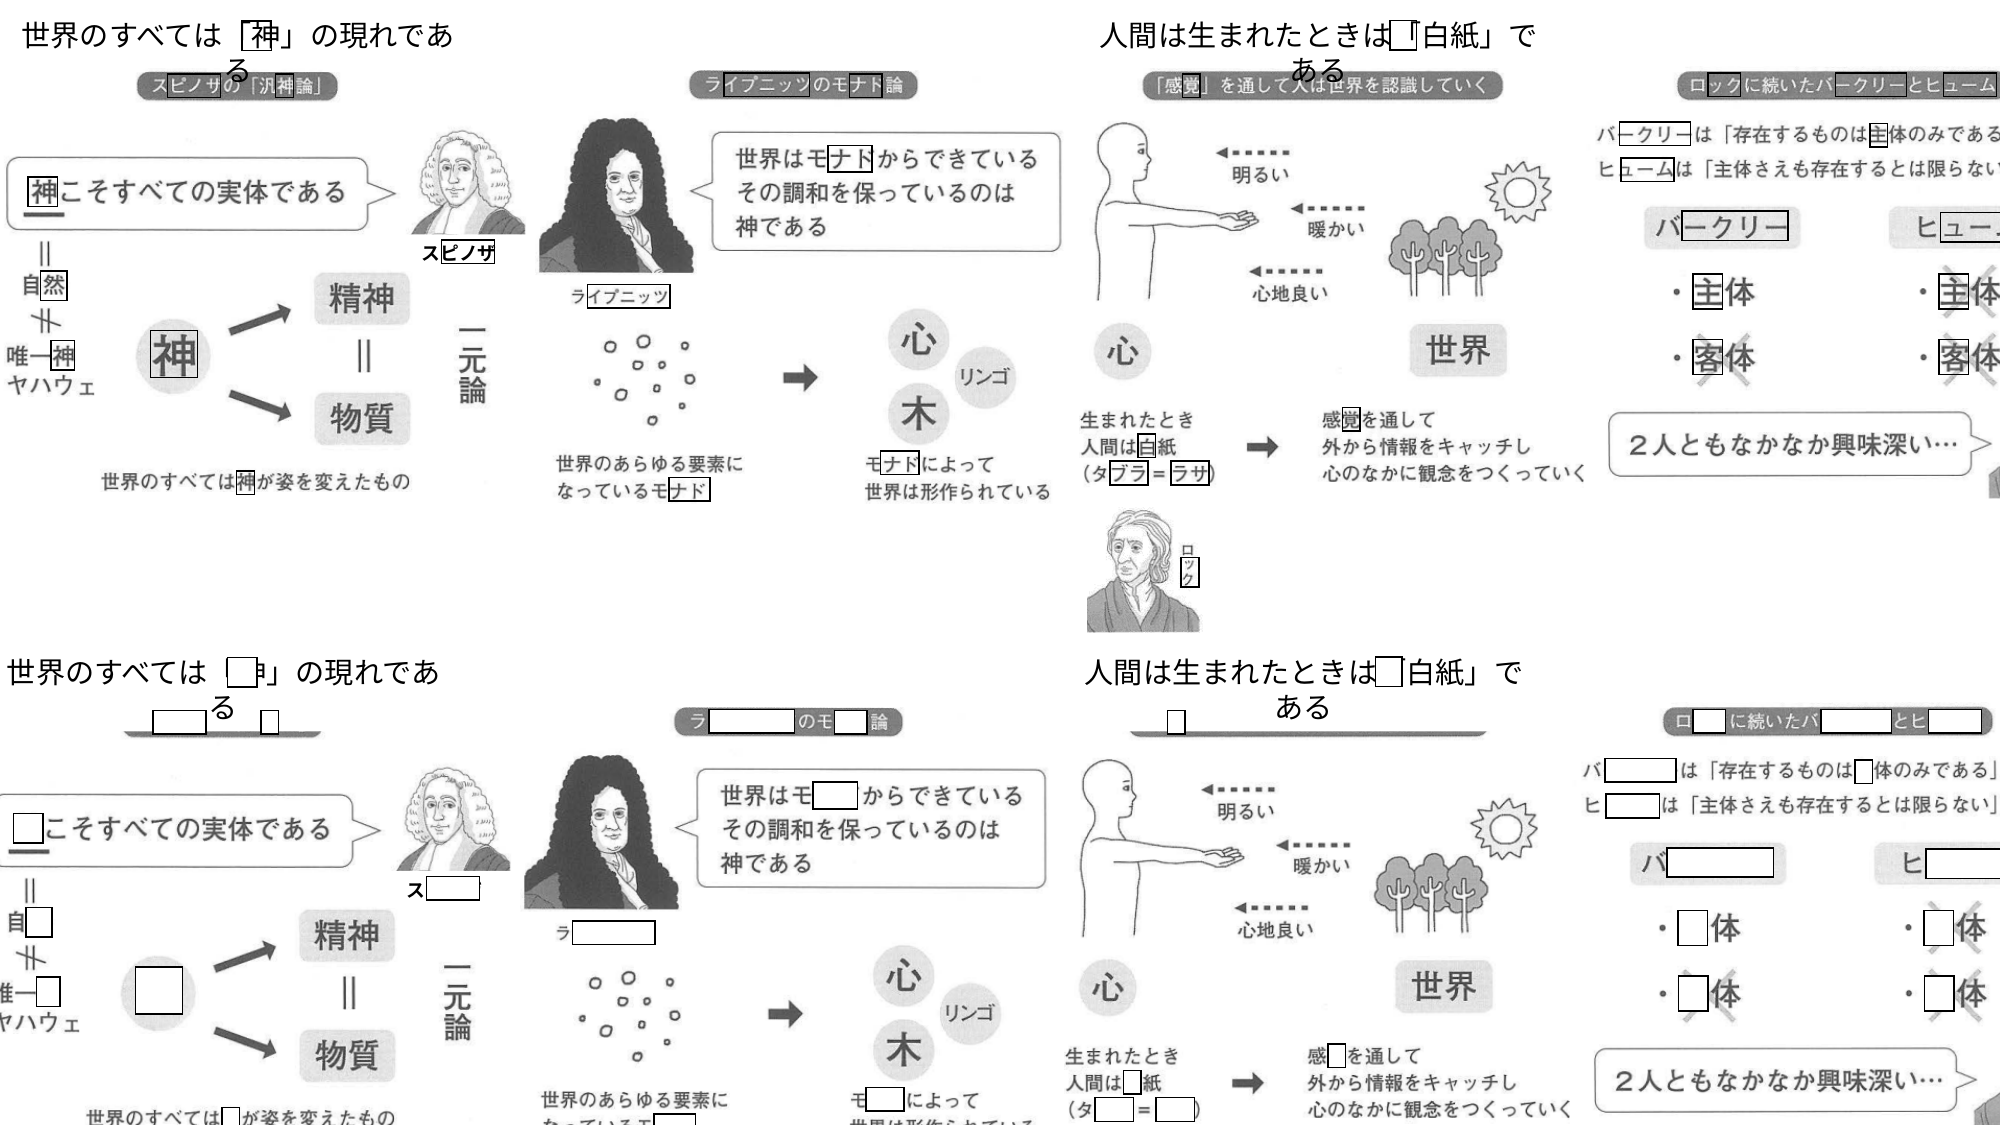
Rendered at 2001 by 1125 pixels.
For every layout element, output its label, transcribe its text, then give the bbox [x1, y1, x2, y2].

picture [520, 705, 1057, 1125]
picture [1087, 503, 1205, 636]
text_box [241, 20, 273, 51]
picture [0, 68, 528, 492]
picture [535, 68, 1072, 504]
text_box 人間は生まれたときは「白紙」である [1056, 646, 1552, 732]
picture [0, 705, 513, 1125]
text_box 世界のすべては「神」の現れである [0, 646, 461, 705]
text_box 世界のすべては「神」の現れである [1, 10, 476, 68]
text_box [236, 492, 255, 496]
text_box [226, 656, 258, 688]
text_box 人間は生まれたときは「白紙」である [1071, 10, 1567, 95]
text_box [1374, 656, 1403, 688]
text_box [1389, 20, 1418, 51]
picture [1064, 702, 2000, 1125]
picture [1079, 66, 2000, 502]
